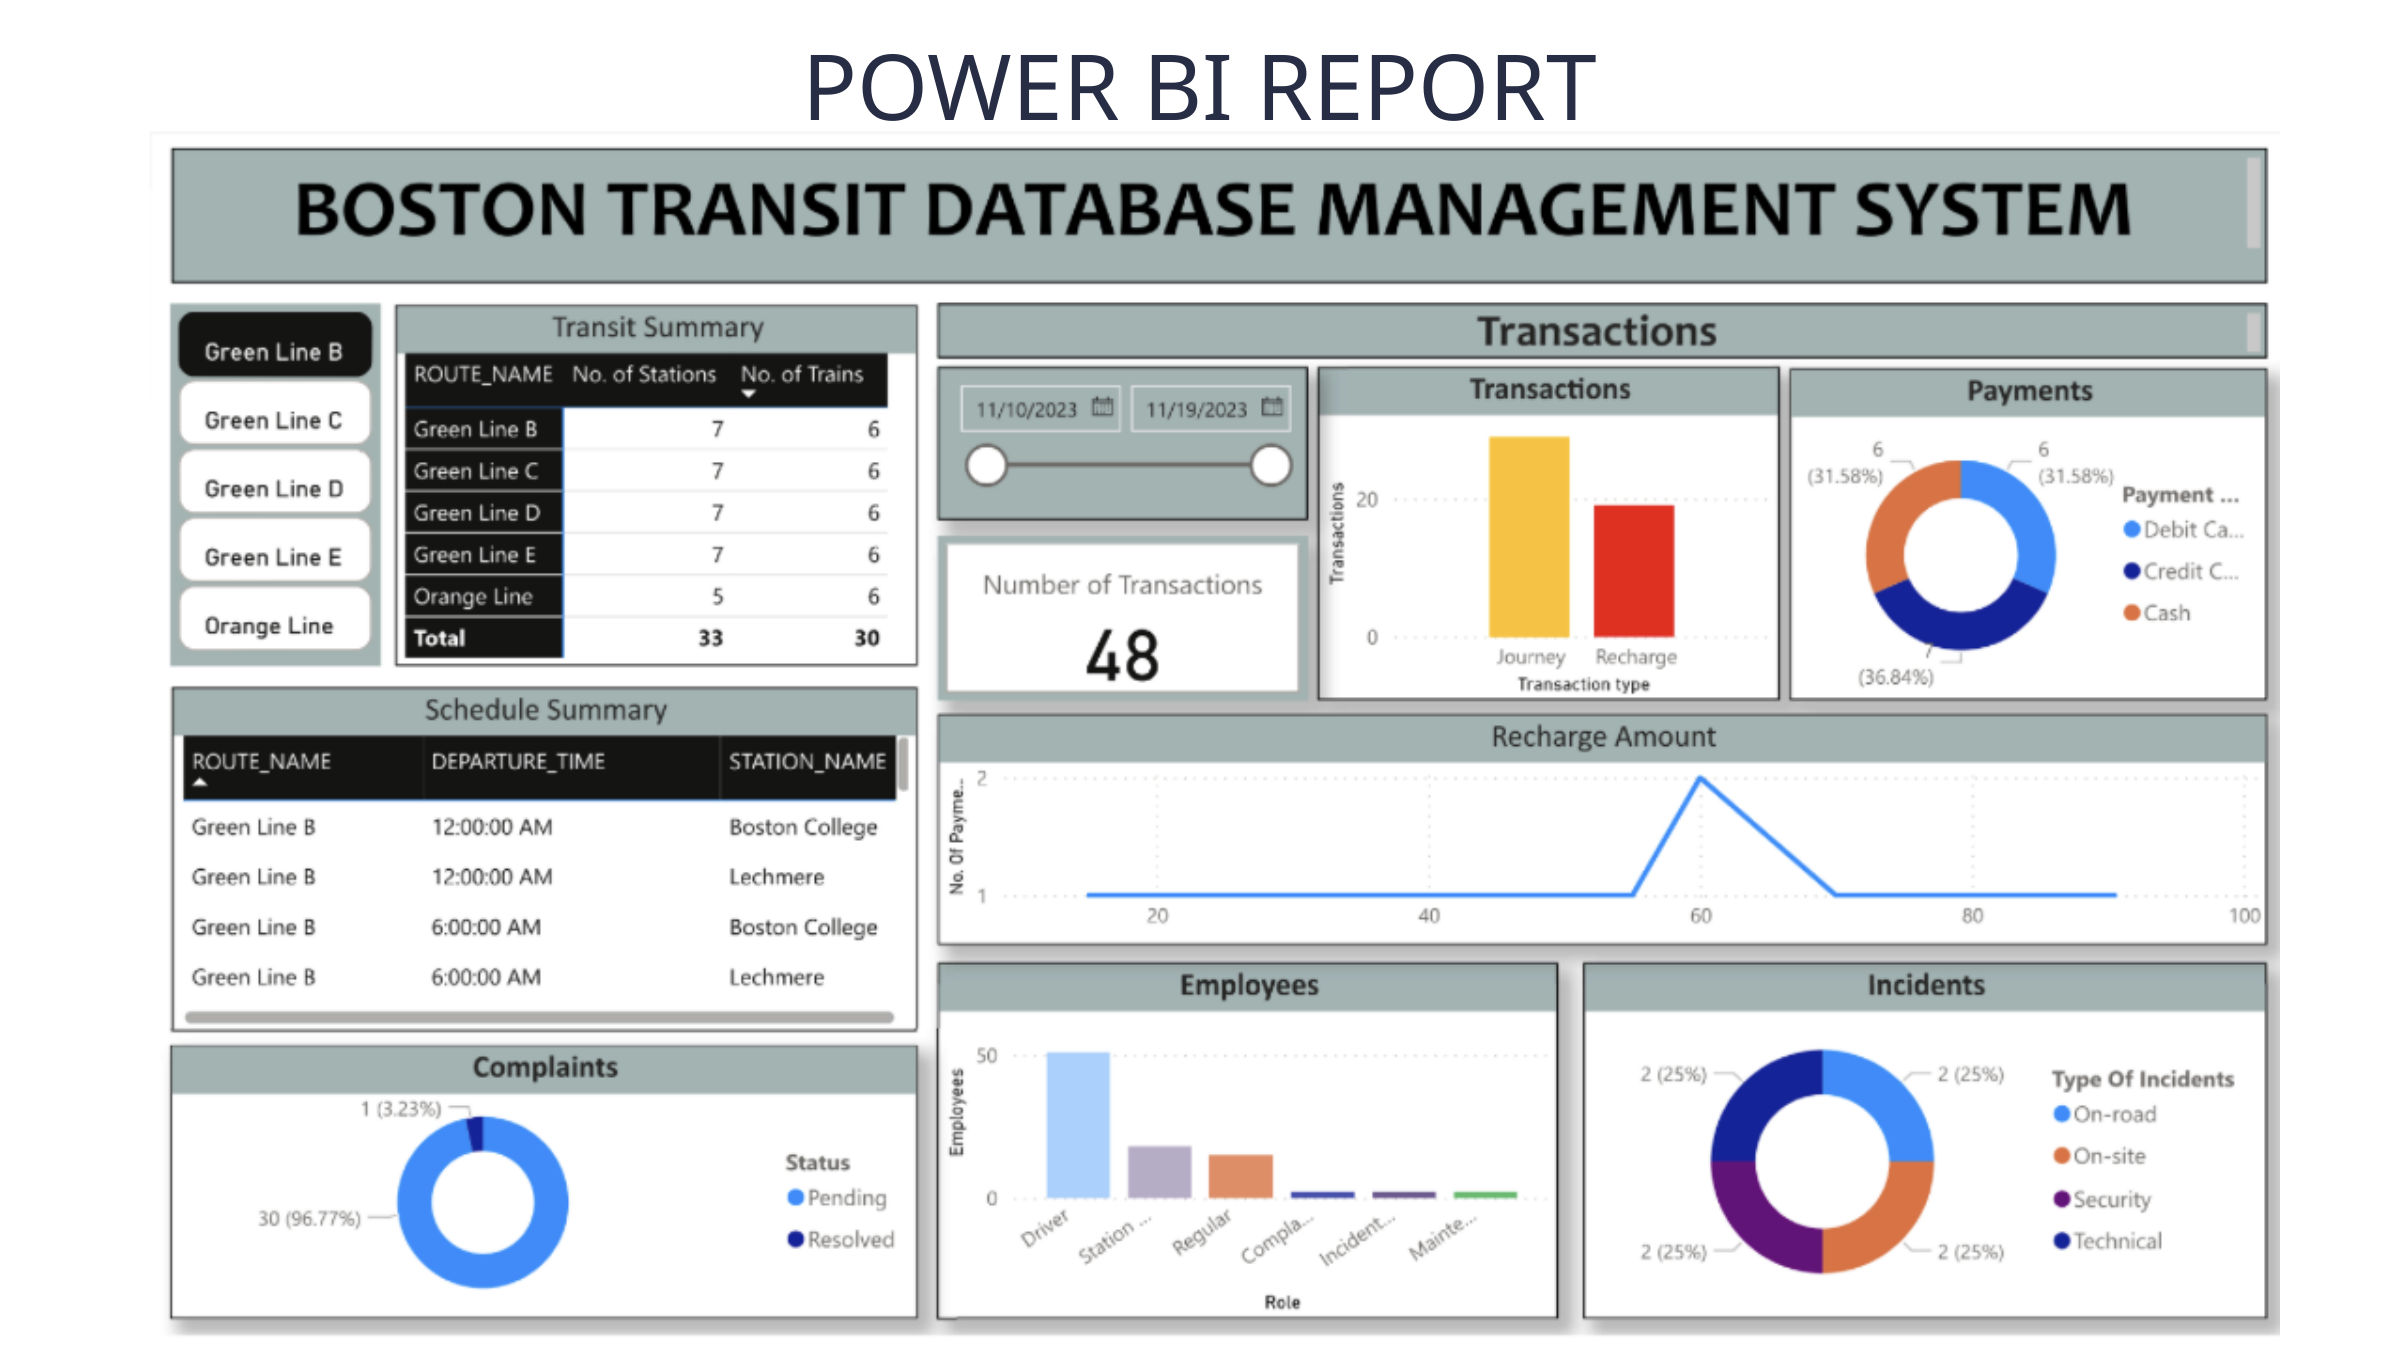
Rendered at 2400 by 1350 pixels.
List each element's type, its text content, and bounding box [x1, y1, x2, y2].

text_box POWER BI REPORT [530, 17, 1870, 130]
picture [119, 130, 2280, 1343]
